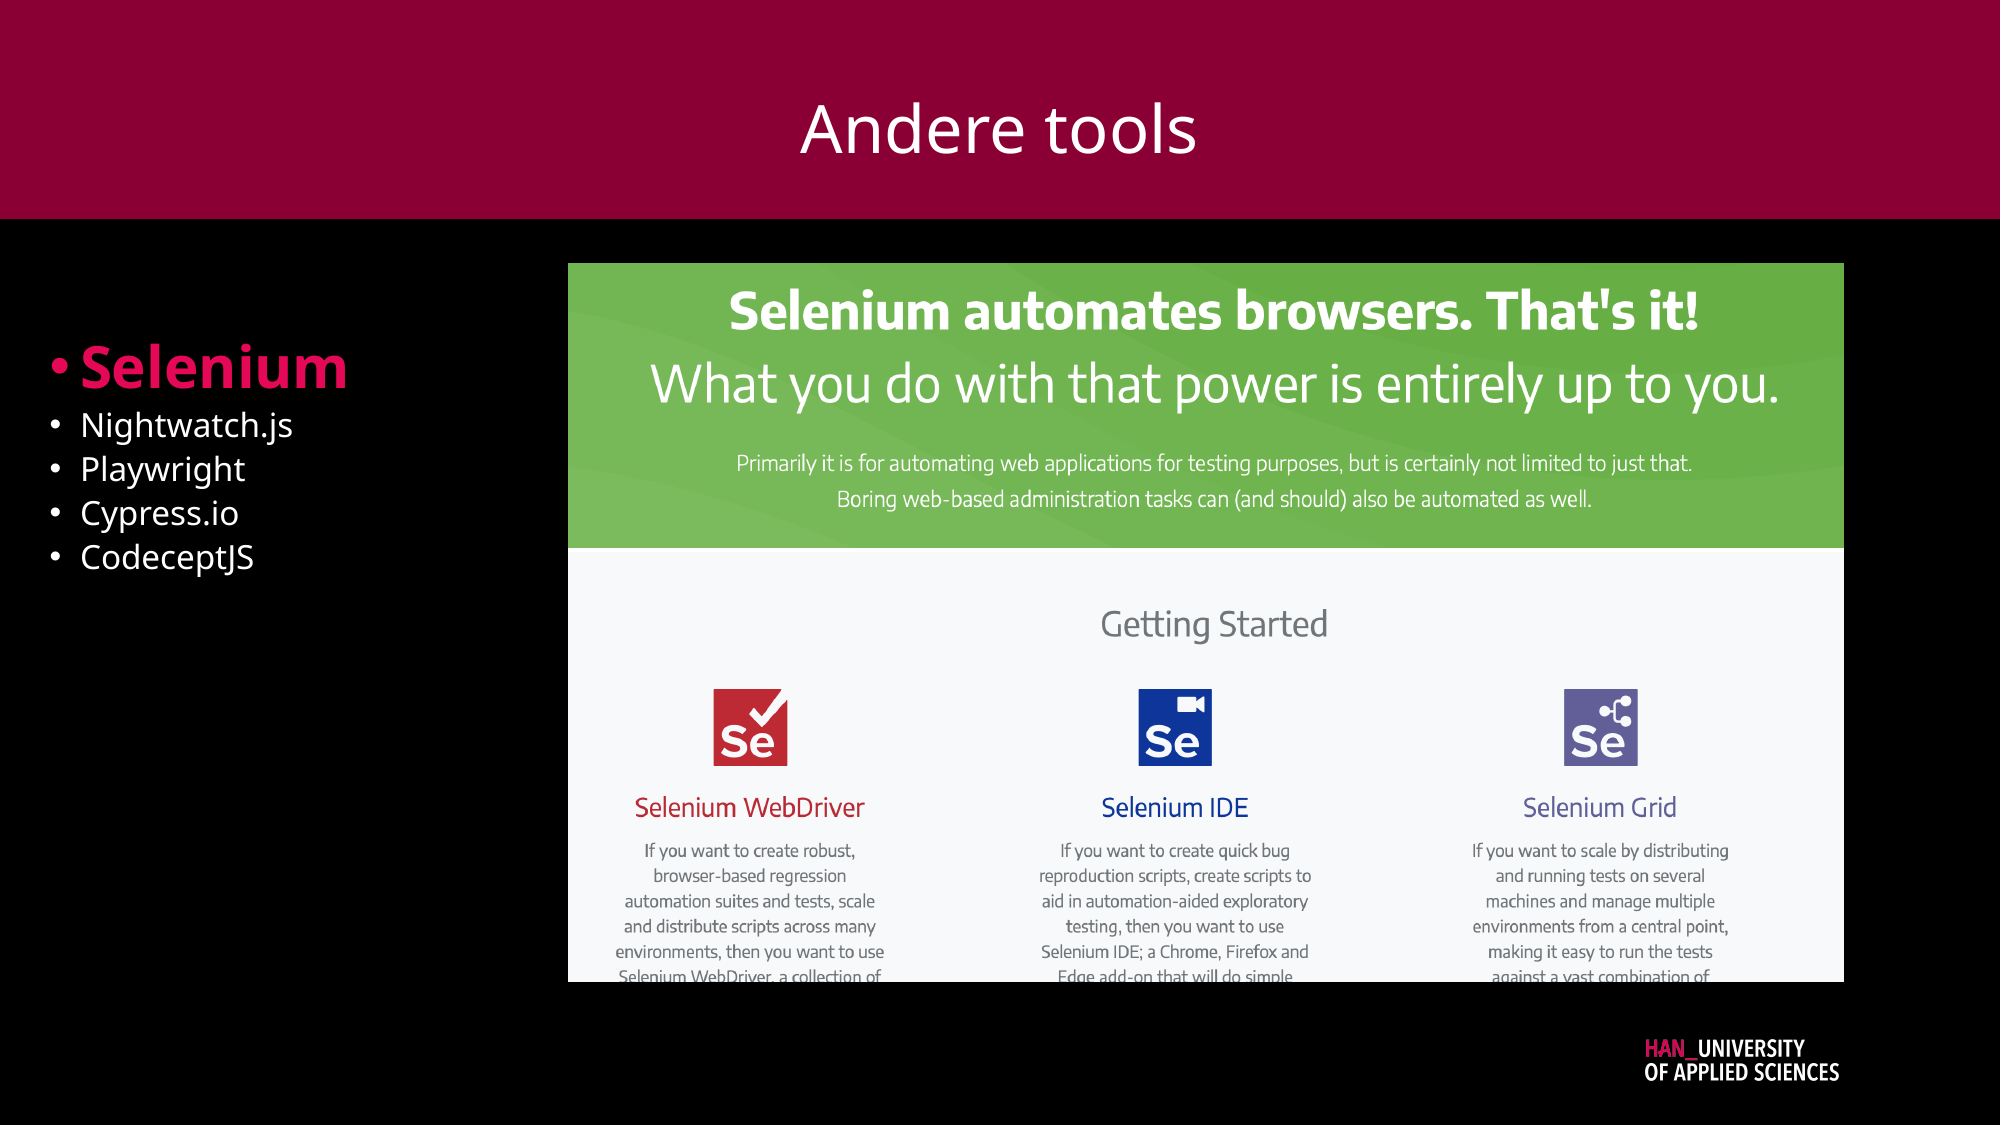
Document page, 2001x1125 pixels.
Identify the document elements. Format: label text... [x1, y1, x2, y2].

list Selenium Nightwatch.js Playwright Cypress.io CodeceptJS [34, 315, 406, 1013]
picture [1645, 1039, 1839, 1081]
title Andere tools [137, 45, 1863, 220]
picture [568, 263, 1844, 982]
